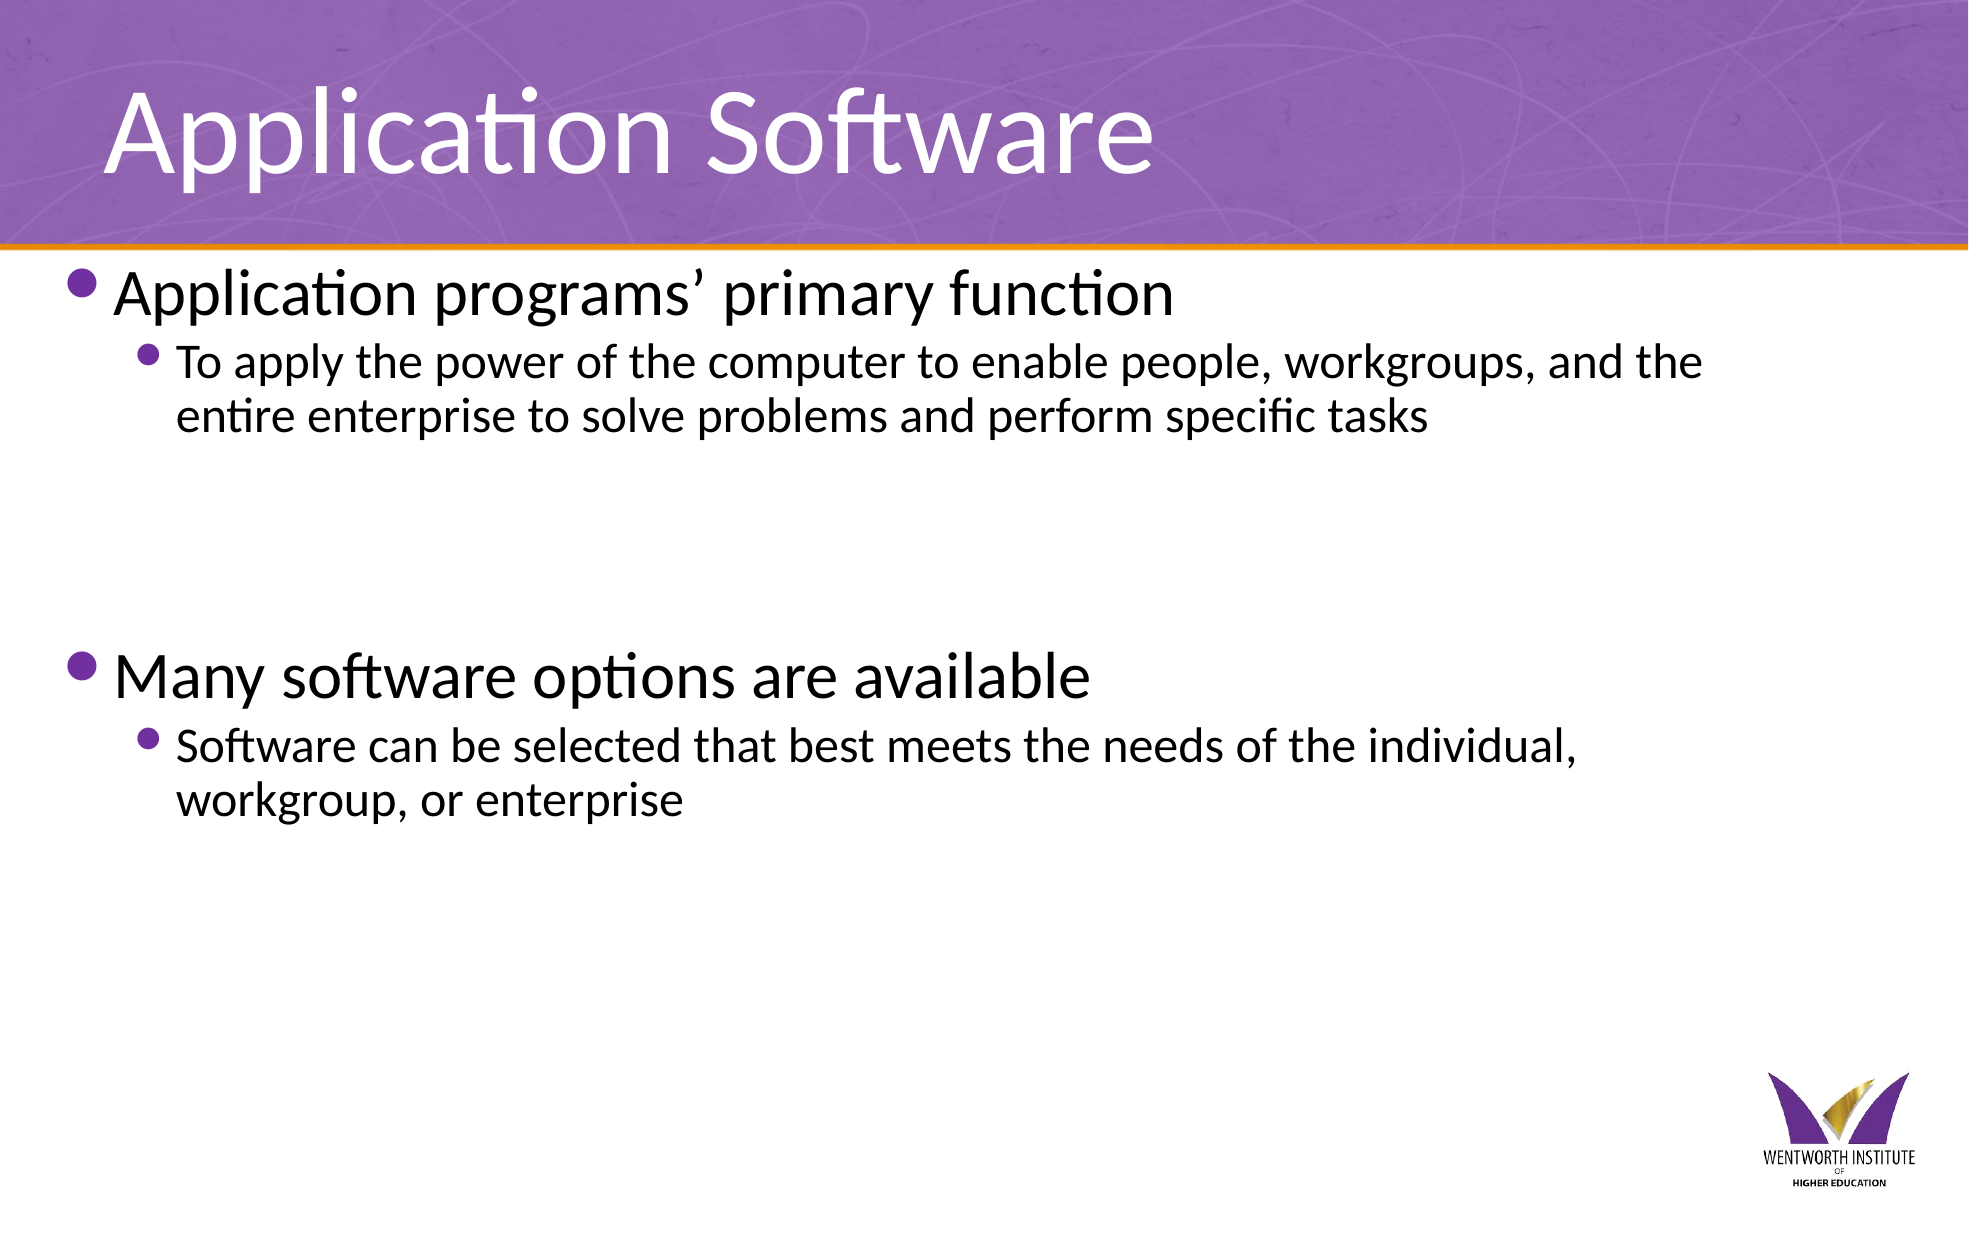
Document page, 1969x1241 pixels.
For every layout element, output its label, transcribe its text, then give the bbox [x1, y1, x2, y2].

picture [0, 0, 1969, 1241]
title Application Software [88, 29, 1861, 237]
list Application programs’ primary function To apply the power of the computer to enable people, workgroups, and the entire enterprise to solve problems and perform specific tasks Many software options are available Software can be selected that best meets the needs of the individual, workgroup, or enterprise [48, 250, 1821, 1171]
